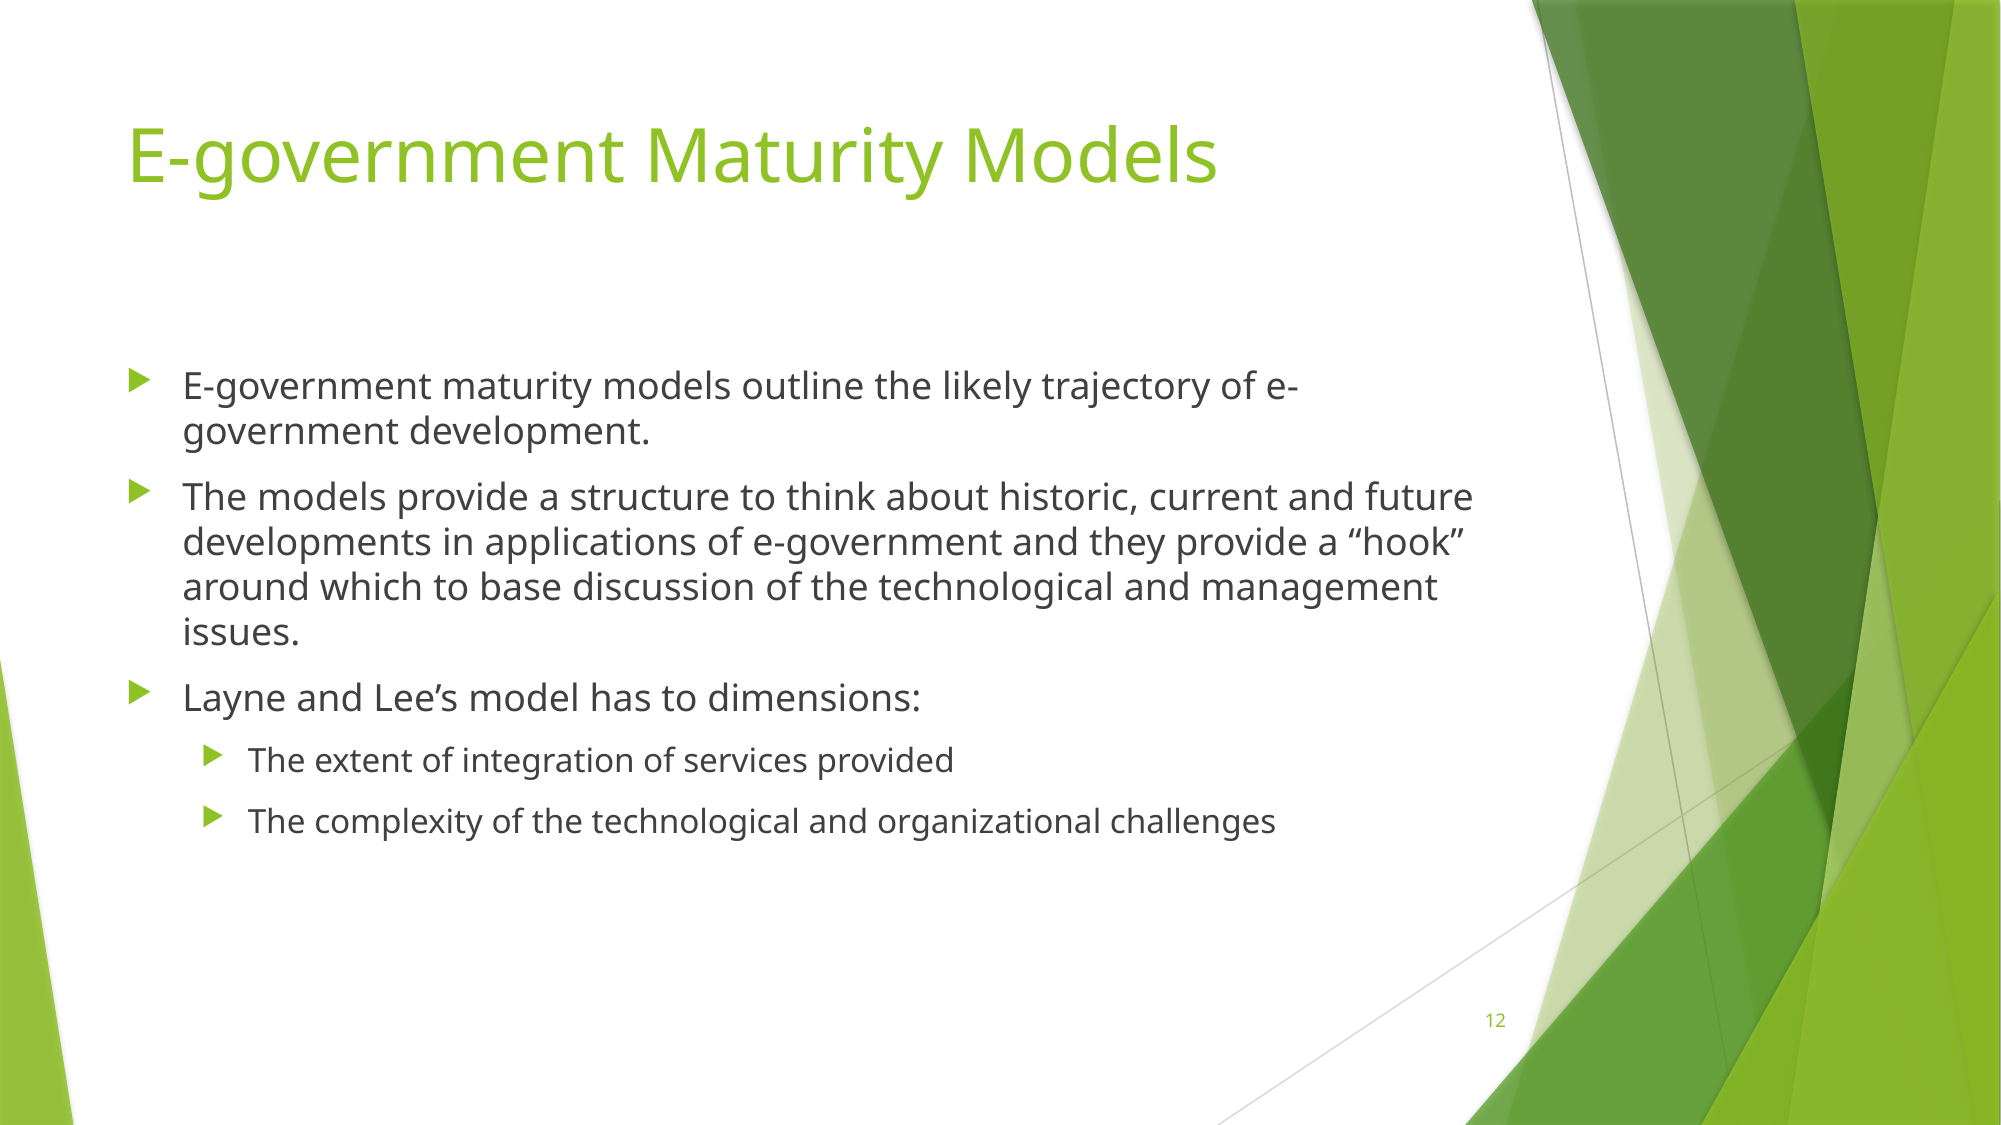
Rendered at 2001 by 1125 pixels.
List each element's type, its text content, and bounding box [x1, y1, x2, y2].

list E-government maturity models outline the likely trajectory of e-government development. The models provide a structure to think about historic, current and future developments in applications of e-government and they provide a “hook” around which to base discussion of the technological and management issues. Layne and Lee’s model has to dimensions: The extent of integration of services provided The complexity of the technological and organizational challenges [111, 354, 1522, 992]
slide_number 12 [1409, 991, 1522, 1051]
title E-government Maturity Models [111, 99, 1522, 317]
